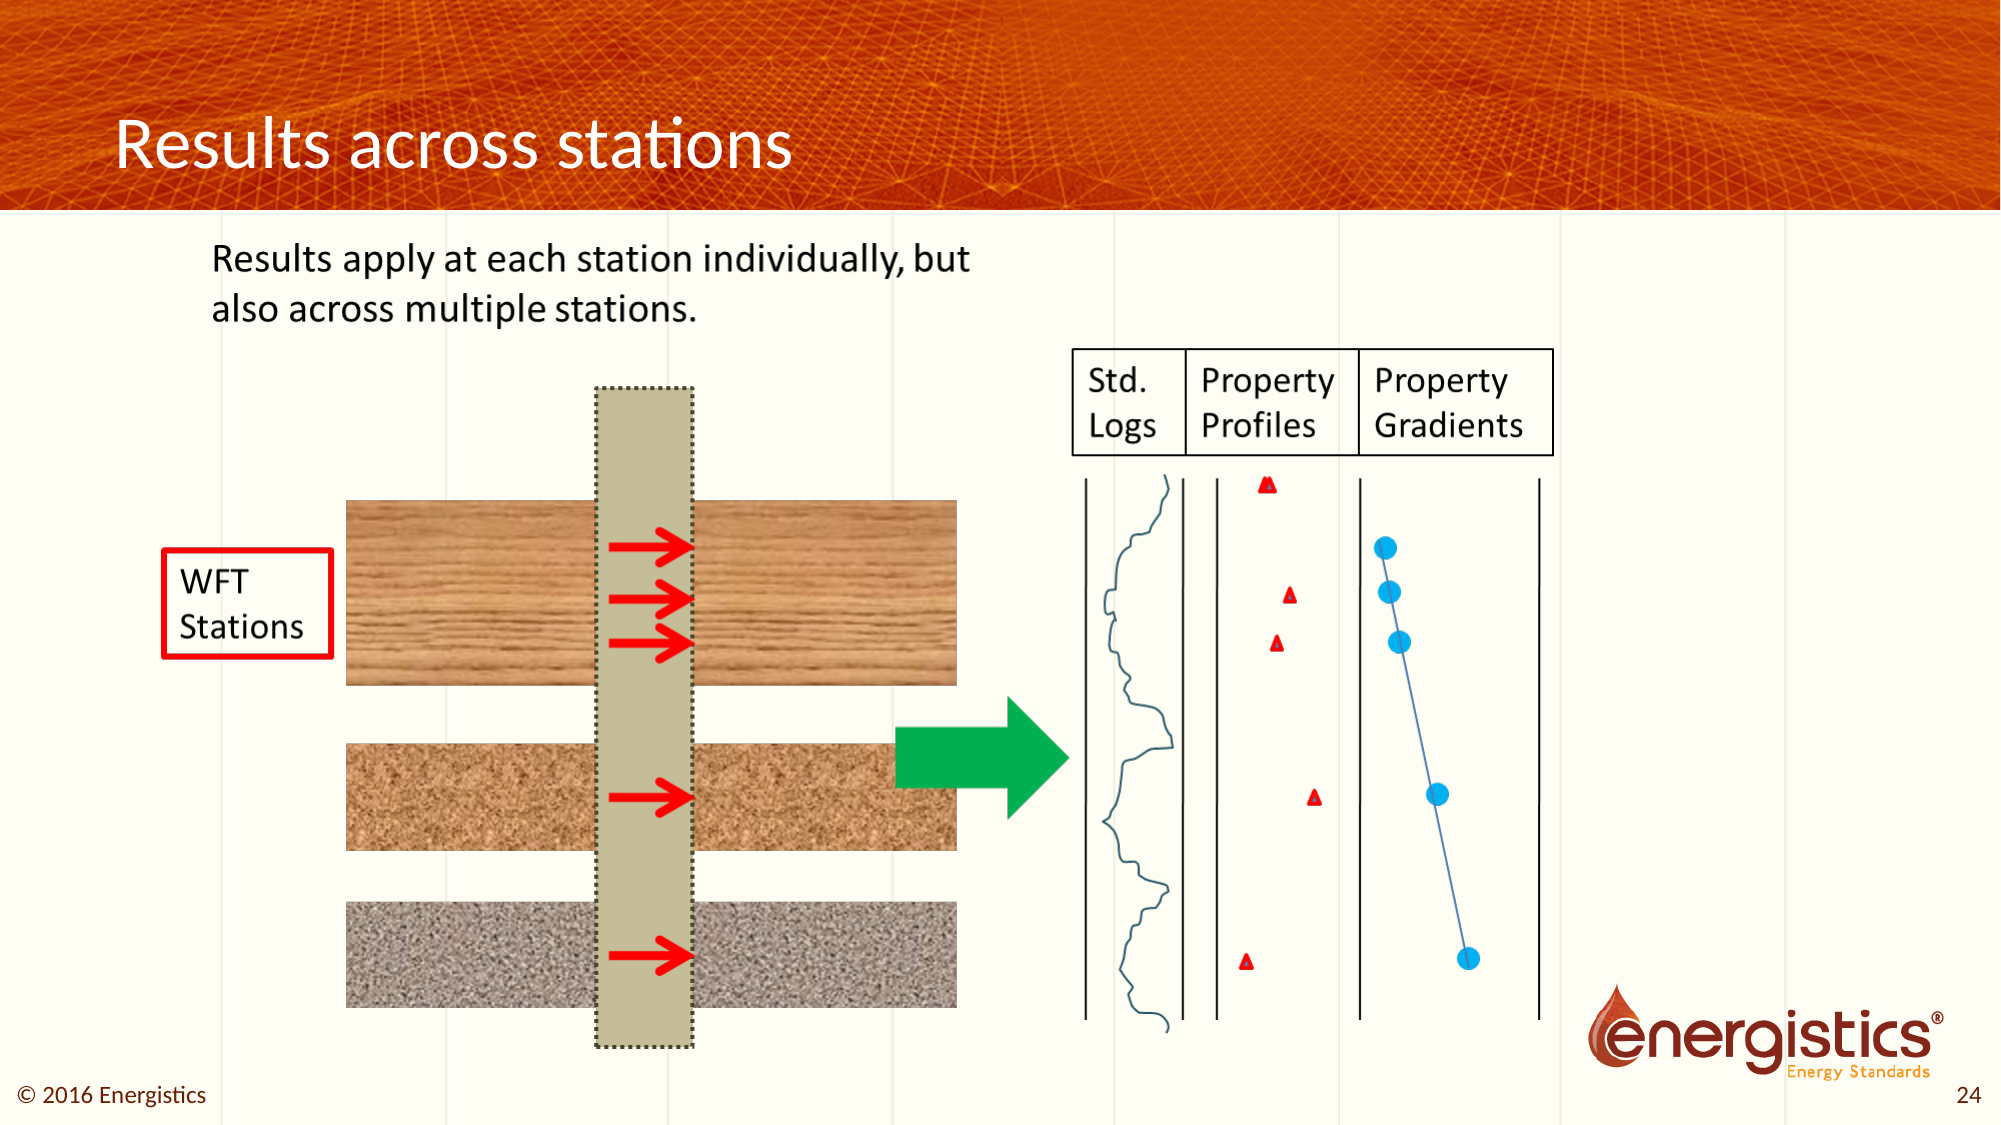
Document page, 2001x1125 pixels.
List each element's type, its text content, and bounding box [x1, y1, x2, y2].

title Results across stations [99, 45, 1900, 233]
picture [0, 0, 2001, 1125]
